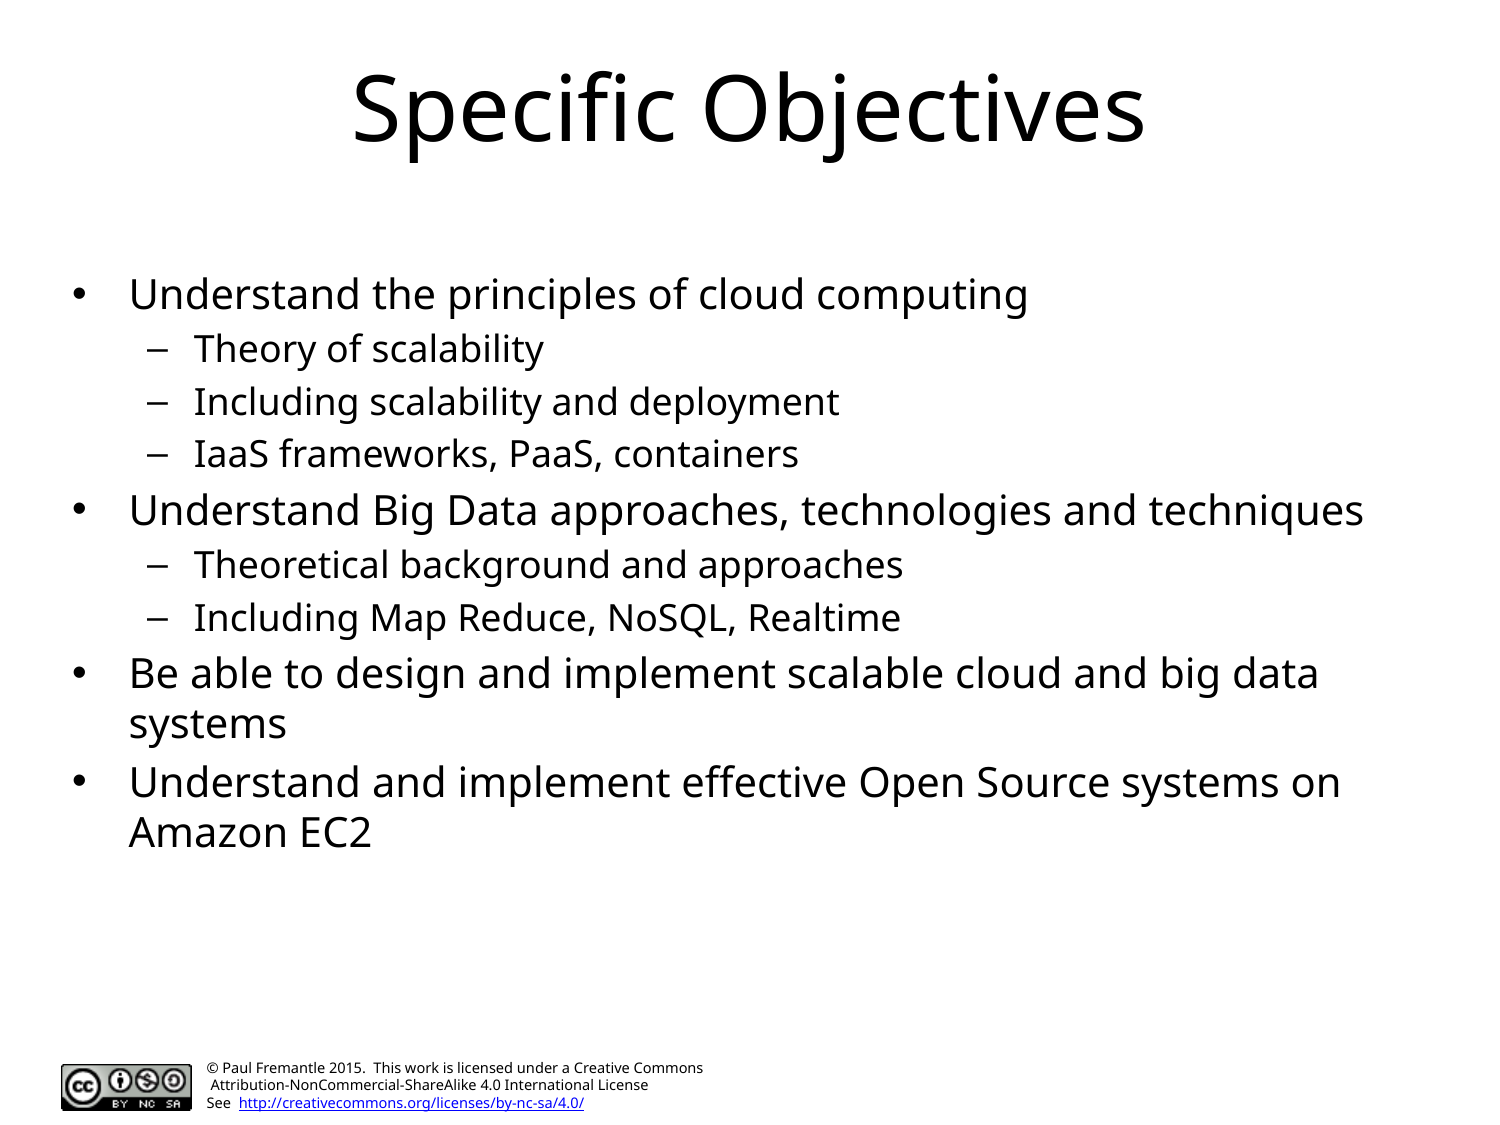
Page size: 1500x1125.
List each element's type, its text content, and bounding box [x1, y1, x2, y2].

picture [61, 1064, 192, 1111]
title Specific Objectives [75, 45, 1425, 233]
list Understand the principles of cloud computing Theory of scalability Including scalability and deployment IaaS frameworks, PaaS, containers Understand Big Data approaches, technologies and techniques Theoretical background and approaches Including Map Reduce, NoSQL, Realtime Be able to design and implement scalable cloud and big data systems Understand and implement effective Open Source systems on Amazon EC2 [61, 262, 1412, 1005]
